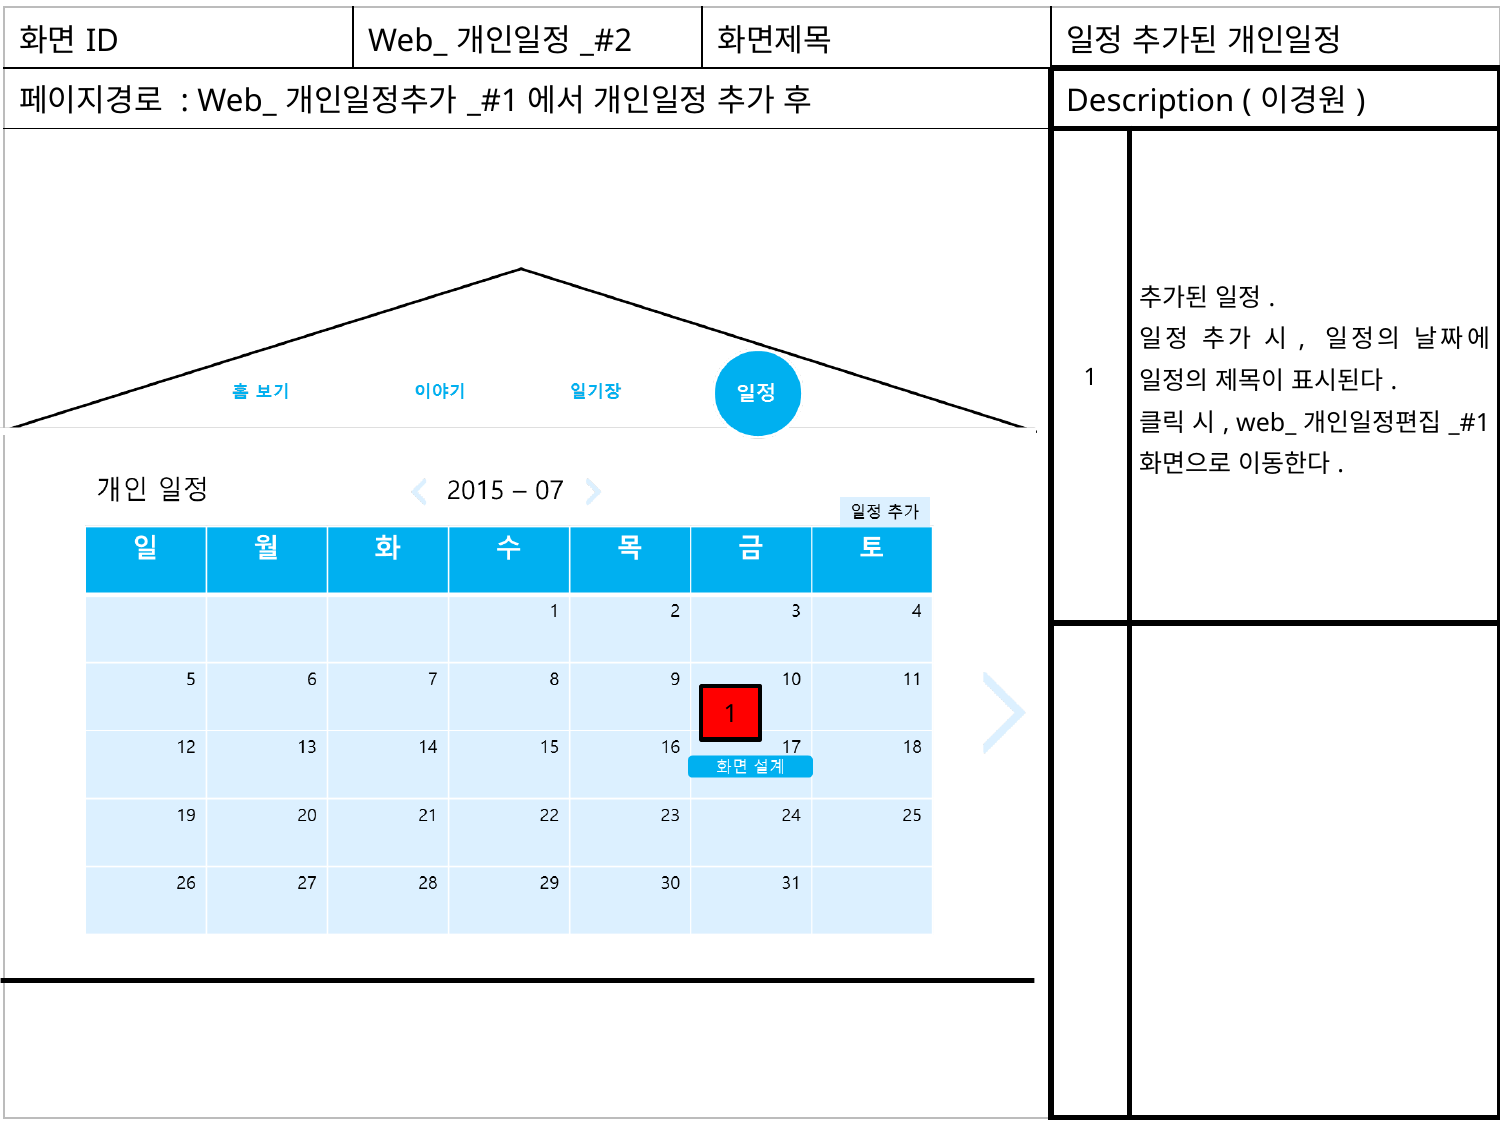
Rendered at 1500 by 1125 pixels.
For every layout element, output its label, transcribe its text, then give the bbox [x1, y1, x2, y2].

table_header Web_개인일정_#2 [354, 8, 701, 67]
table_cell 추가된 일정. 일정 추가 시, 일정의 날짜에 일정의 제목이 표시된다. 클릭 시, web_개인일정편집_#1 화면으로 이동한다. [1132, 131, 1497, 620]
table_cell [1132, 626, 1497, 1115]
table_cell Description (이경원) [1054, 71, 1497, 126]
table_header 화면제목 [703, 8, 1050, 67]
table_header 화면ID [5, 8, 352, 67]
table_cell [1054, 626, 1127, 1115]
picture [0, 266, 1037, 984]
table_cell 1 [1054, 131, 1127, 620]
table_cell [5, 129, 1048, 1117]
table_header 일정 추가된 개인일정 [1052, 8, 1499, 65]
table_cell 페이지경로 : Web_개인일정추가_#1에서 개인일정 추가 후 [5, 69, 1048, 128]
